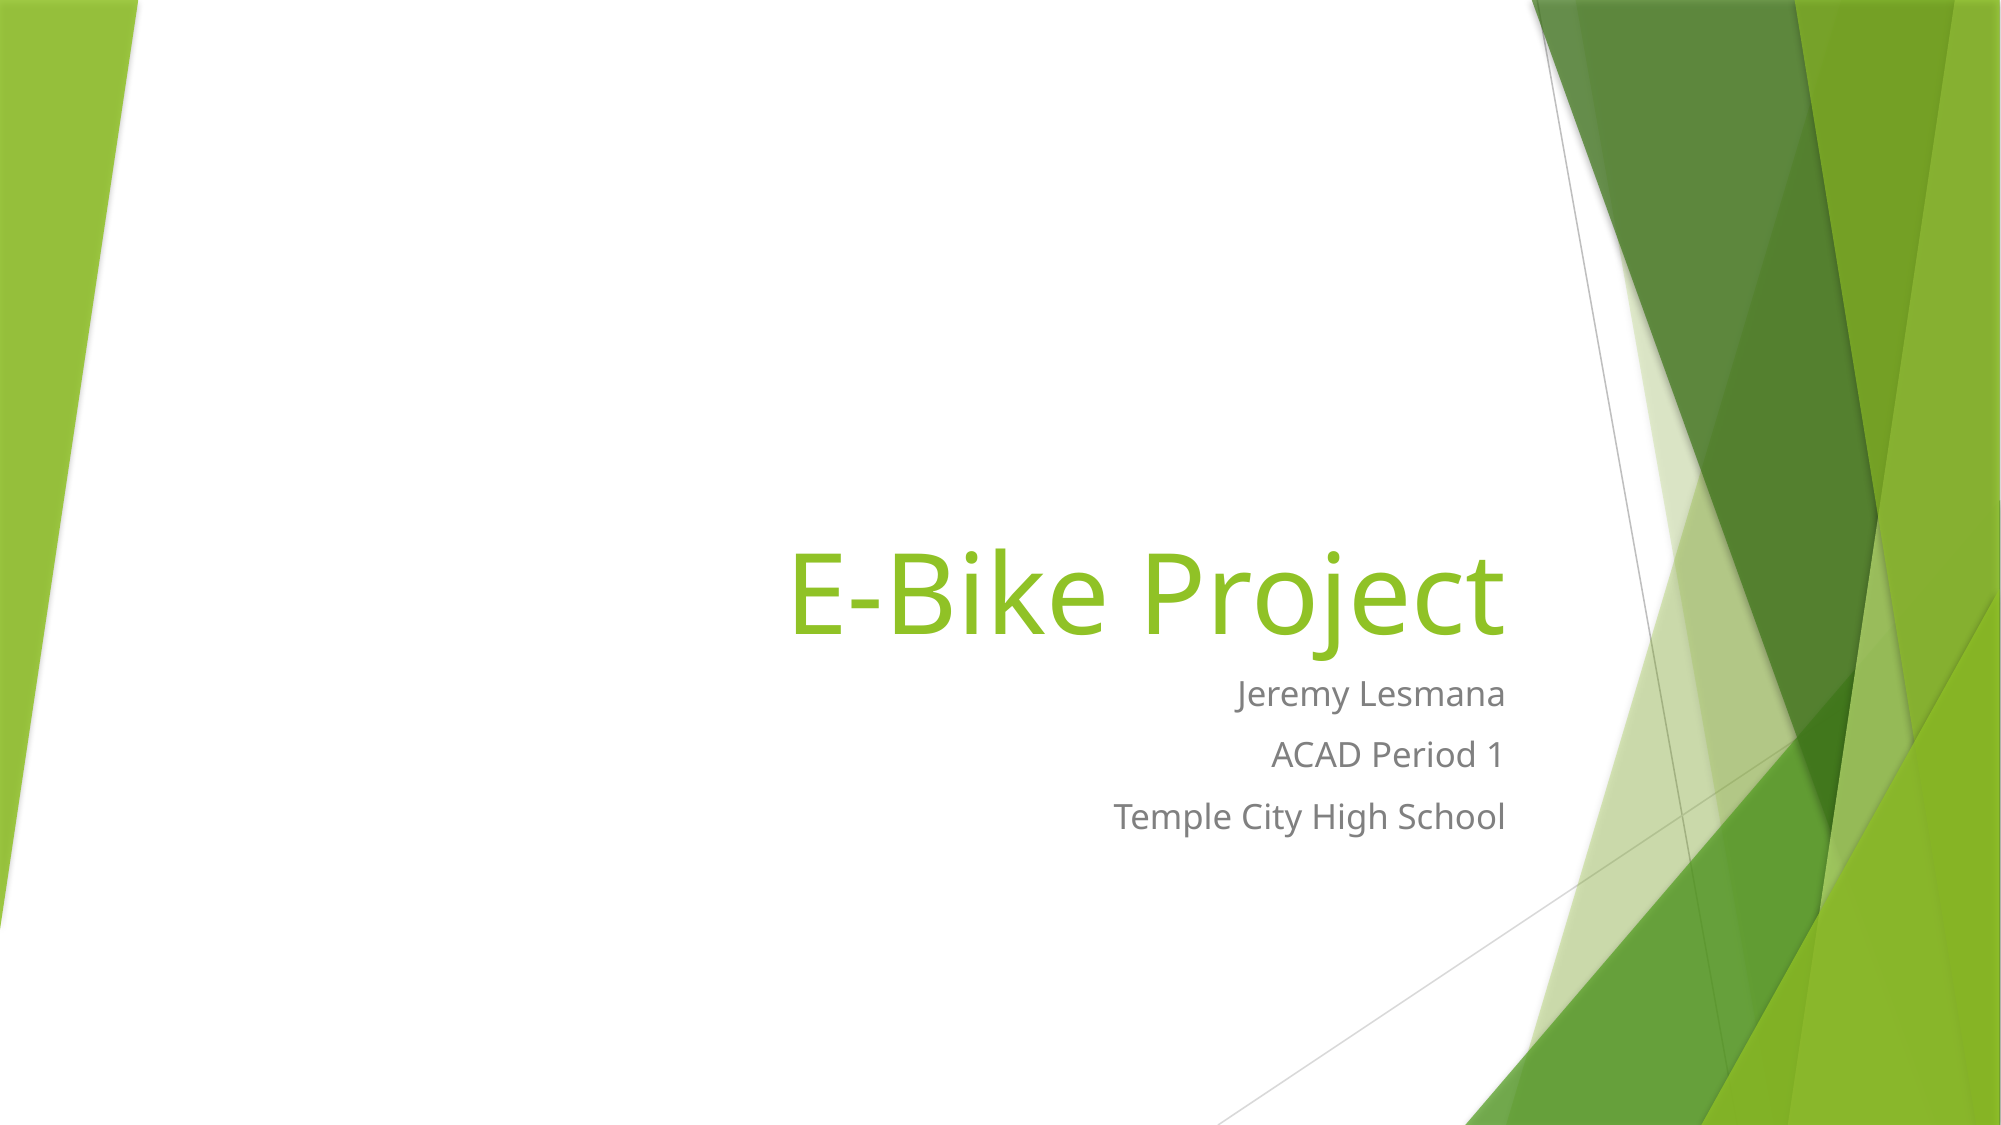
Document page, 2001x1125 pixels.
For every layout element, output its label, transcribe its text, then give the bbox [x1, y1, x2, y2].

subtitle Jeremy Lesmana ACAD Period 1 Temple City High School [247, 664, 1522, 845]
title E-Bike Project [247, 394, 1522, 664]
